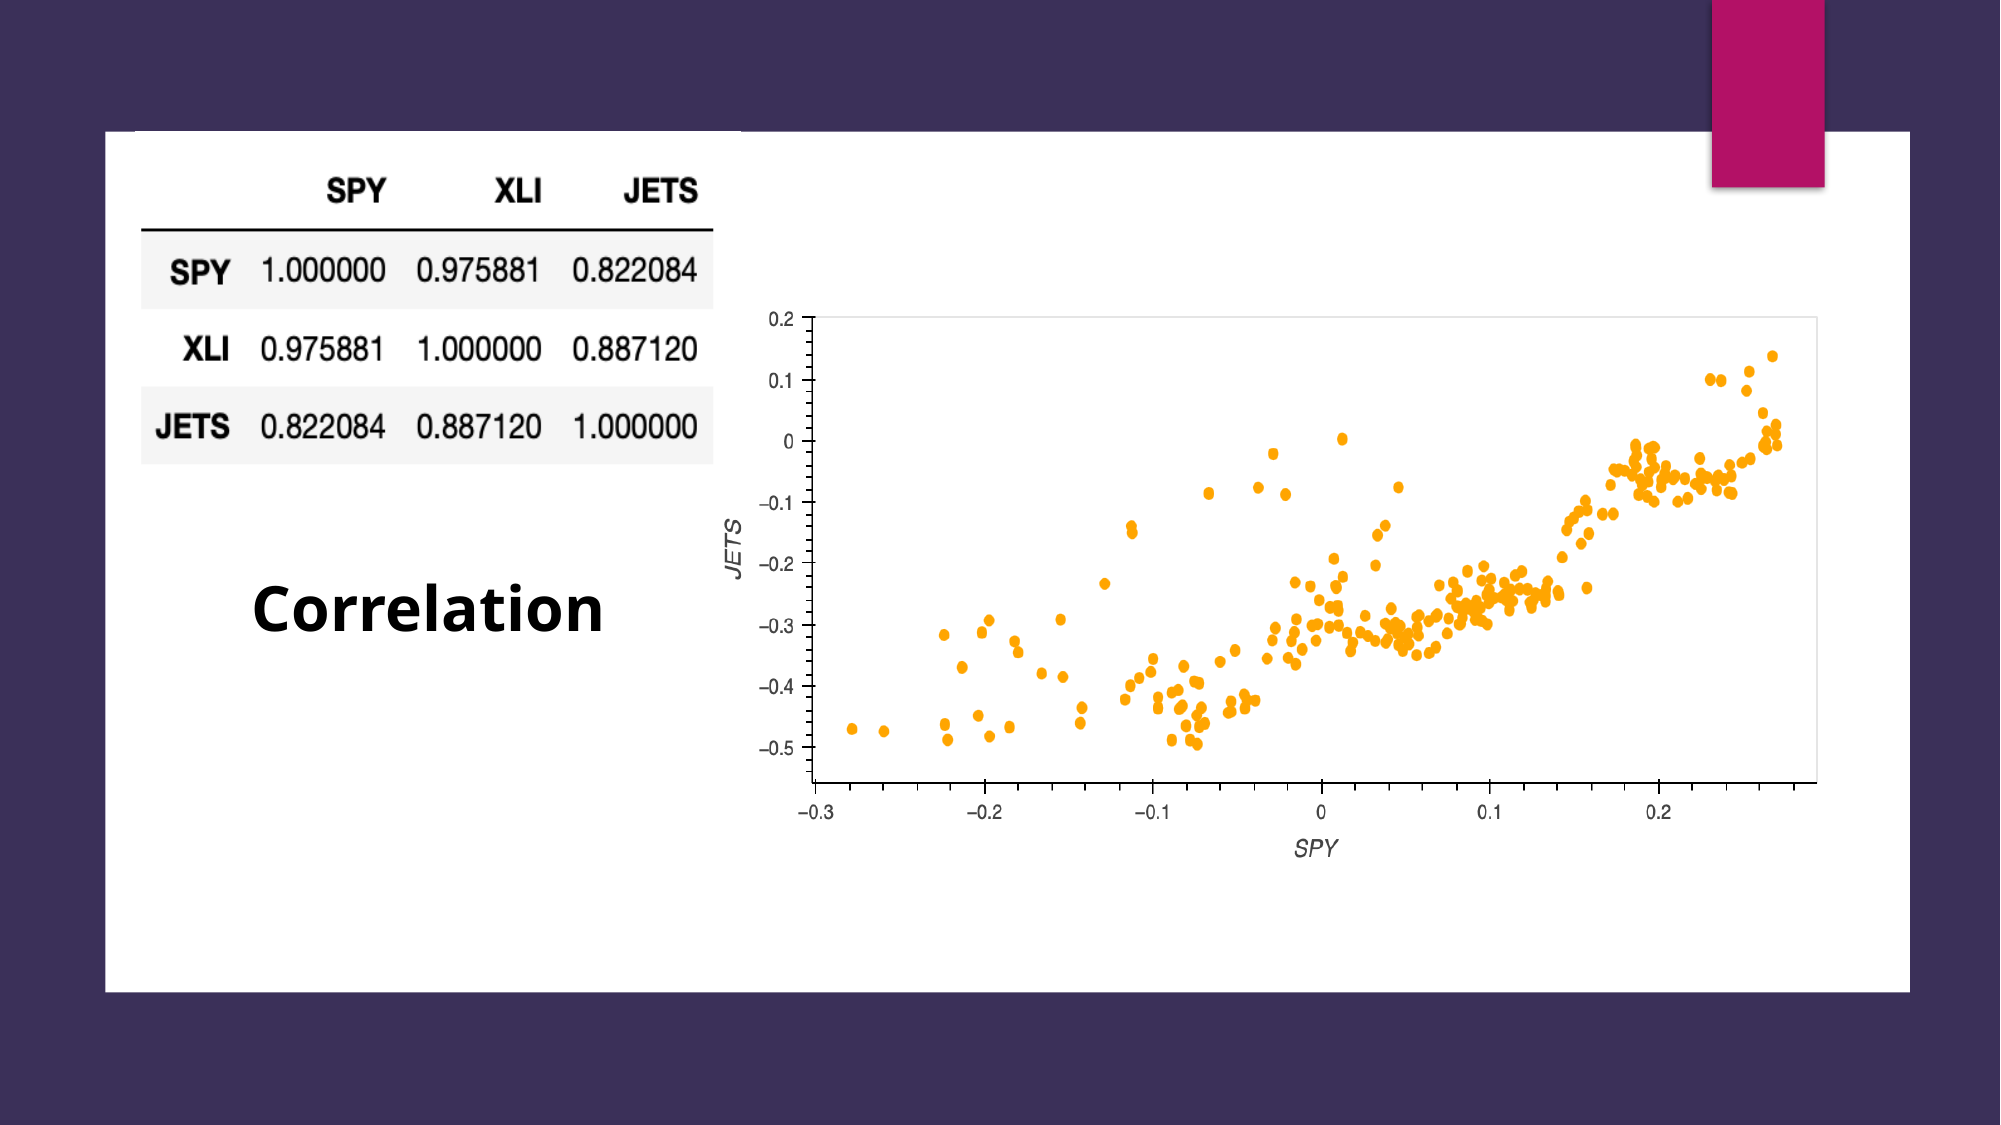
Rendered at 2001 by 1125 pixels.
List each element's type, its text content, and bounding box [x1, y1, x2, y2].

text_box [1711, 0, 1825, 188]
text_box [0, 0, 2000, 1125]
text_box [104, 130, 1911, 994]
text_box Correlation [195, 561, 662, 652]
picture [135, 131, 1865, 867]
